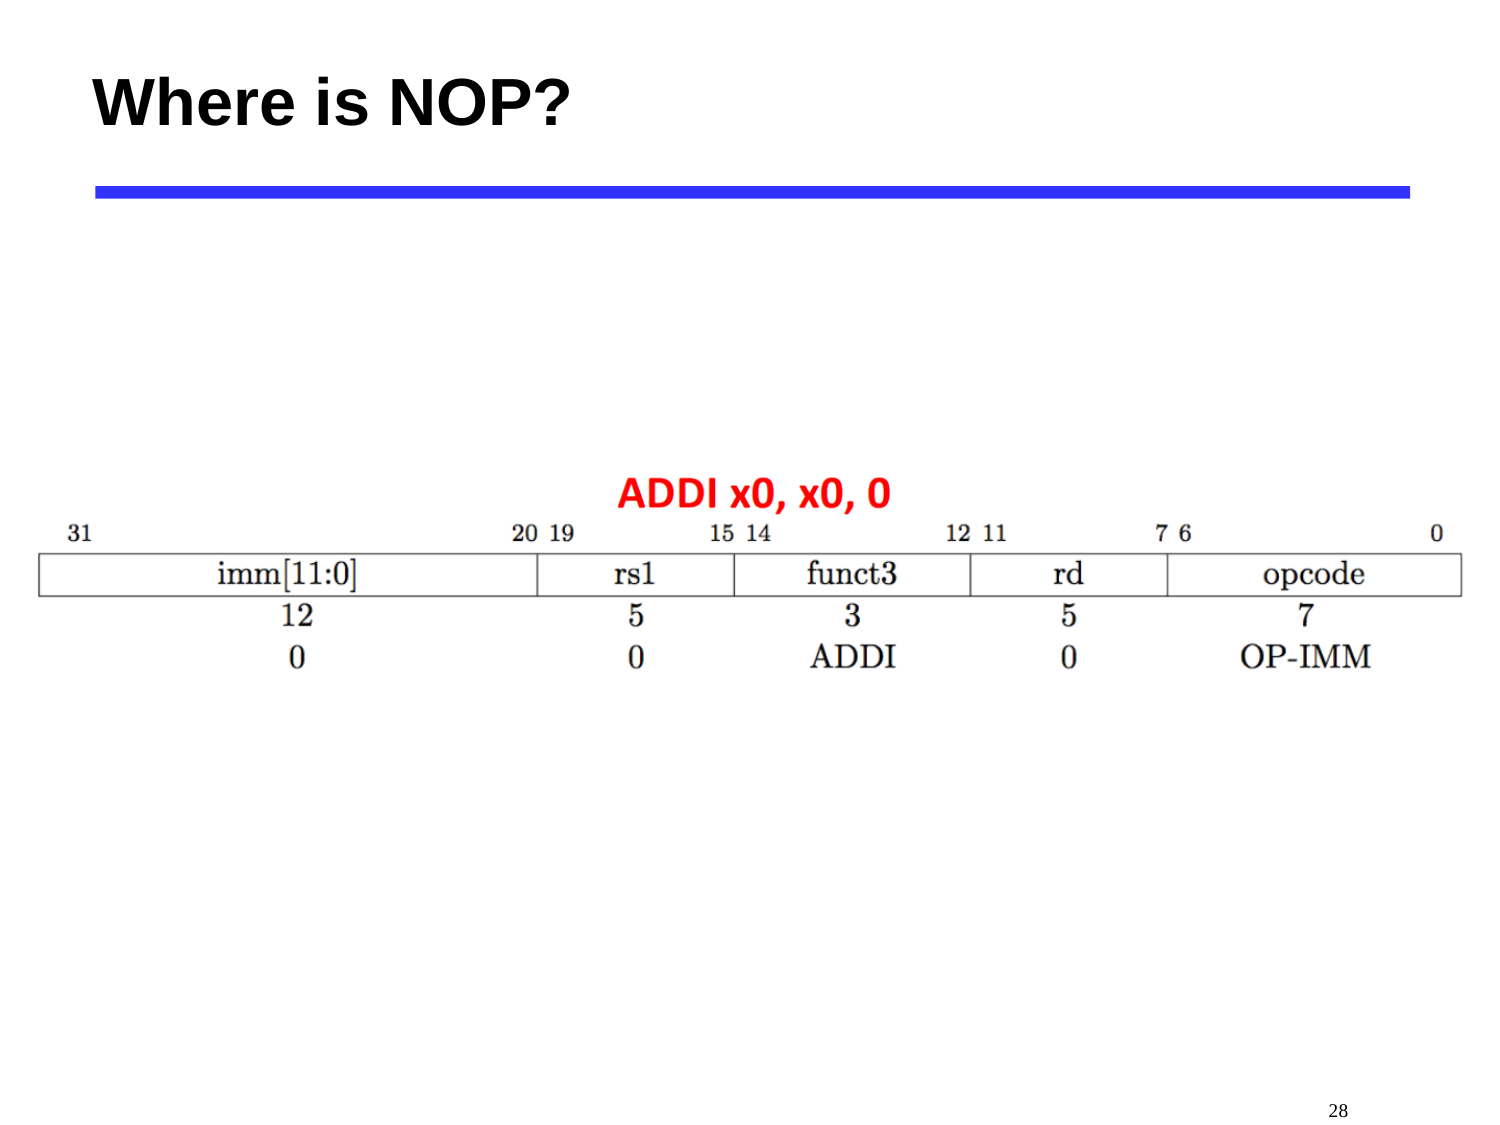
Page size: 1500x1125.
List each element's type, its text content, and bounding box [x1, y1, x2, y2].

title Where is NOP? [77, 15, 1353, 183]
picture [26, 468, 1474, 678]
slide_number 28 [1185, 1068, 1500, 1125]
